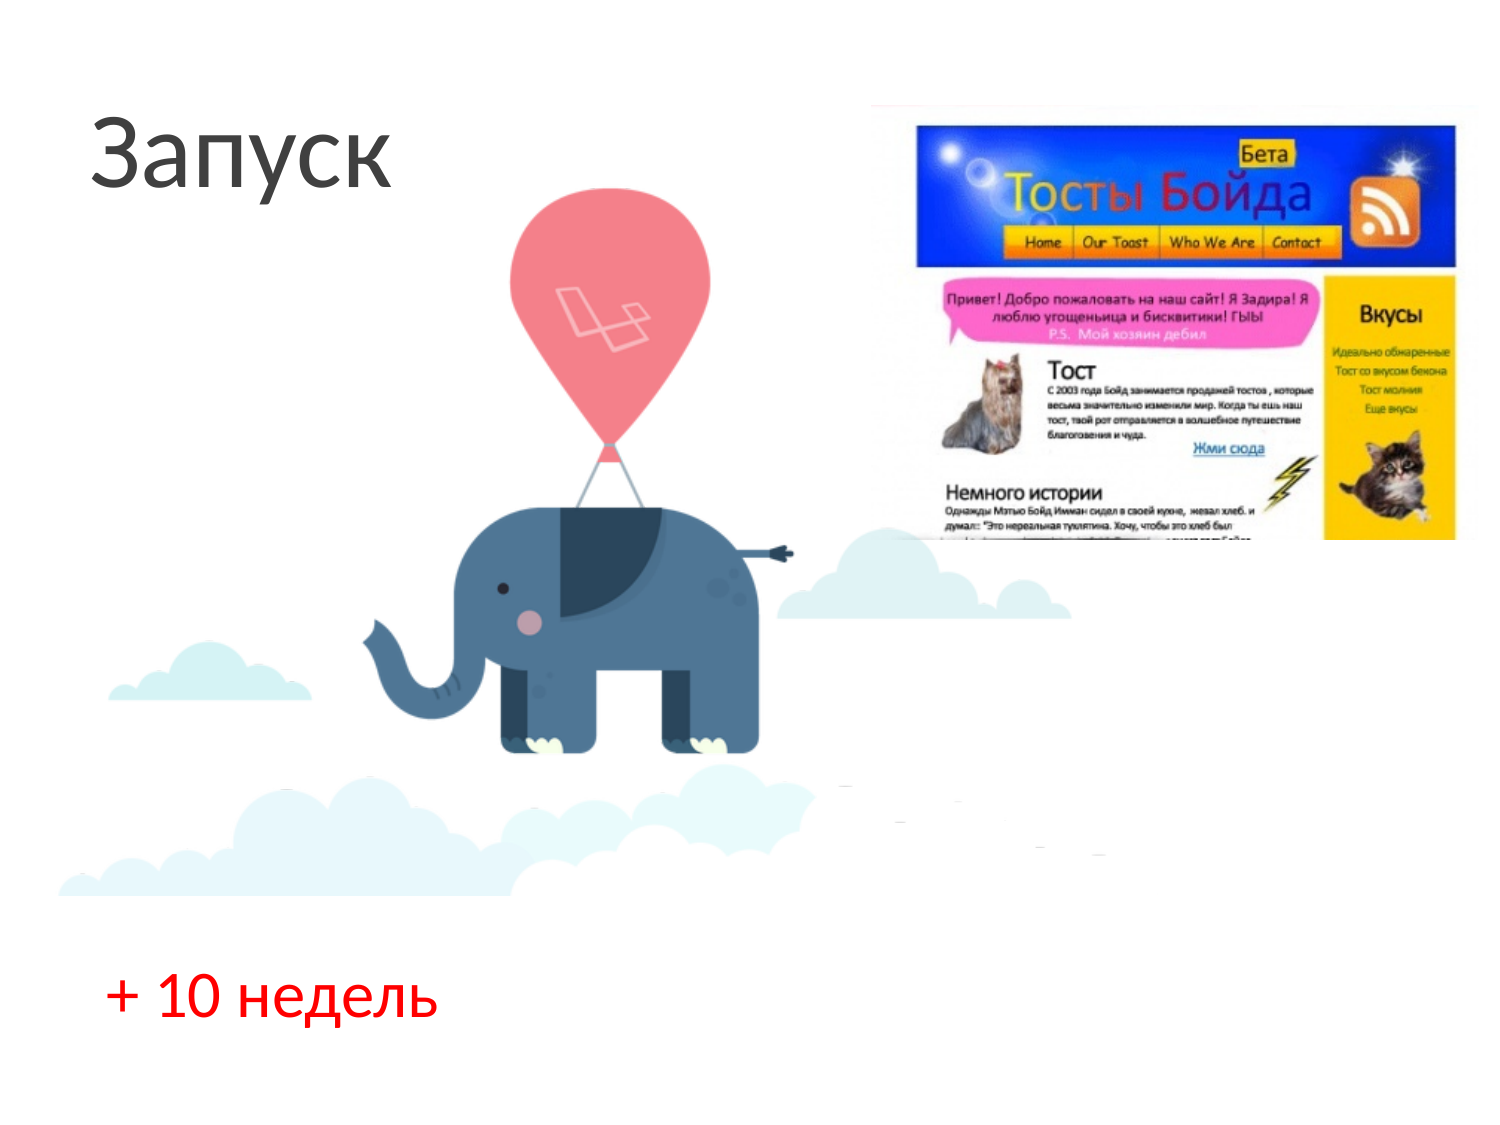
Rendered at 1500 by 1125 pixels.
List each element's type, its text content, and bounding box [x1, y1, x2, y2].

text_box + 10 недель [98, 942, 805, 1032]
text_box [870, 105, 1480, 541]
picture [43, 184, 1176, 896]
text_box Запуск [81, 49, 1462, 183]
